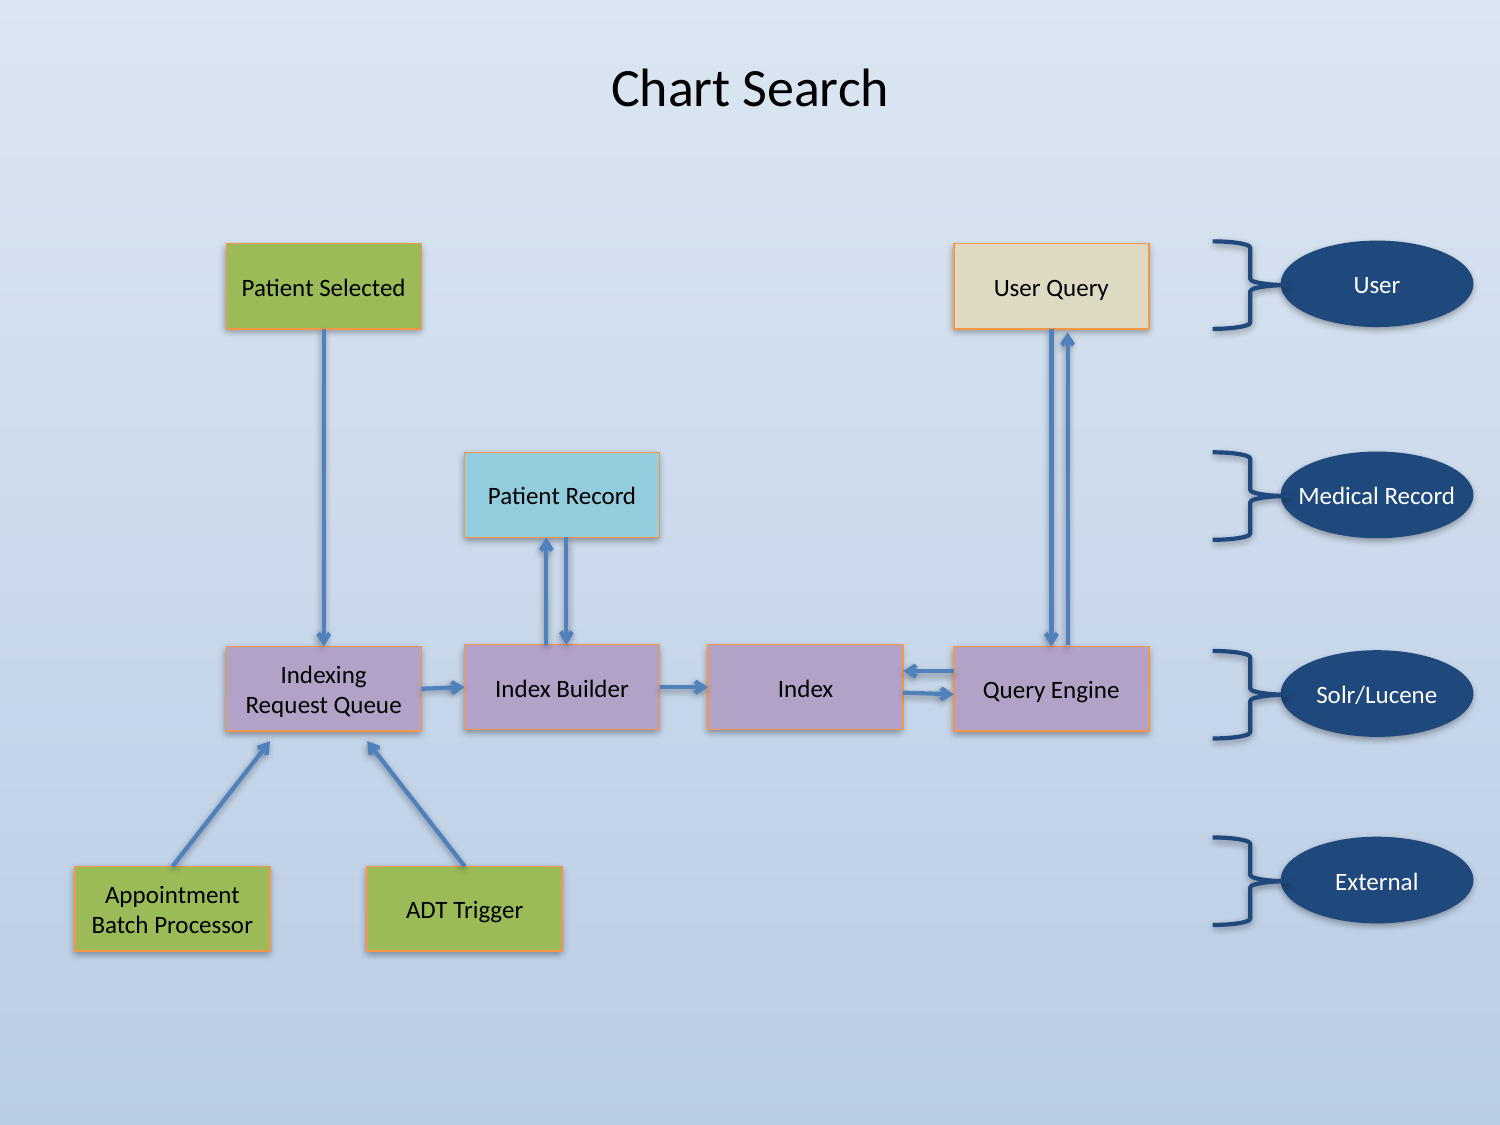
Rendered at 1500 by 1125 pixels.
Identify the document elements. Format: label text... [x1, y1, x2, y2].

text_box User [1280, 240, 1474, 328]
text_box Patient Selected [226, 243, 422, 330]
text_box [1212, 648, 1290, 741]
text_box Solr/Lucene [1280, 650, 1474, 737]
text_box [1212, 239, 1290, 331]
title Chart Search [75, 45, 1425, 125]
text_box ADT Trigger [366, 866, 563, 952]
text_box [1212, 450, 1290, 542]
text_box External [1280, 836, 1474, 924]
text_box Index [707, 644, 904, 730]
text_box Index Builder [464, 644, 660, 730]
text_box Query Engine [953, 646, 1150, 732]
text_box [1212, 835, 1290, 928]
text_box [366, 740, 465, 867]
text_box User Query [953, 243, 1150, 330]
text_box Medical Record [1280, 451, 1474, 539]
text_box Patient Record [464, 452, 660, 538]
text_box Indexing Request Queue [226, 646, 422, 732]
text_box Appointment Batch Processor [74, 866, 271, 952]
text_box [172, 740, 271, 867]
